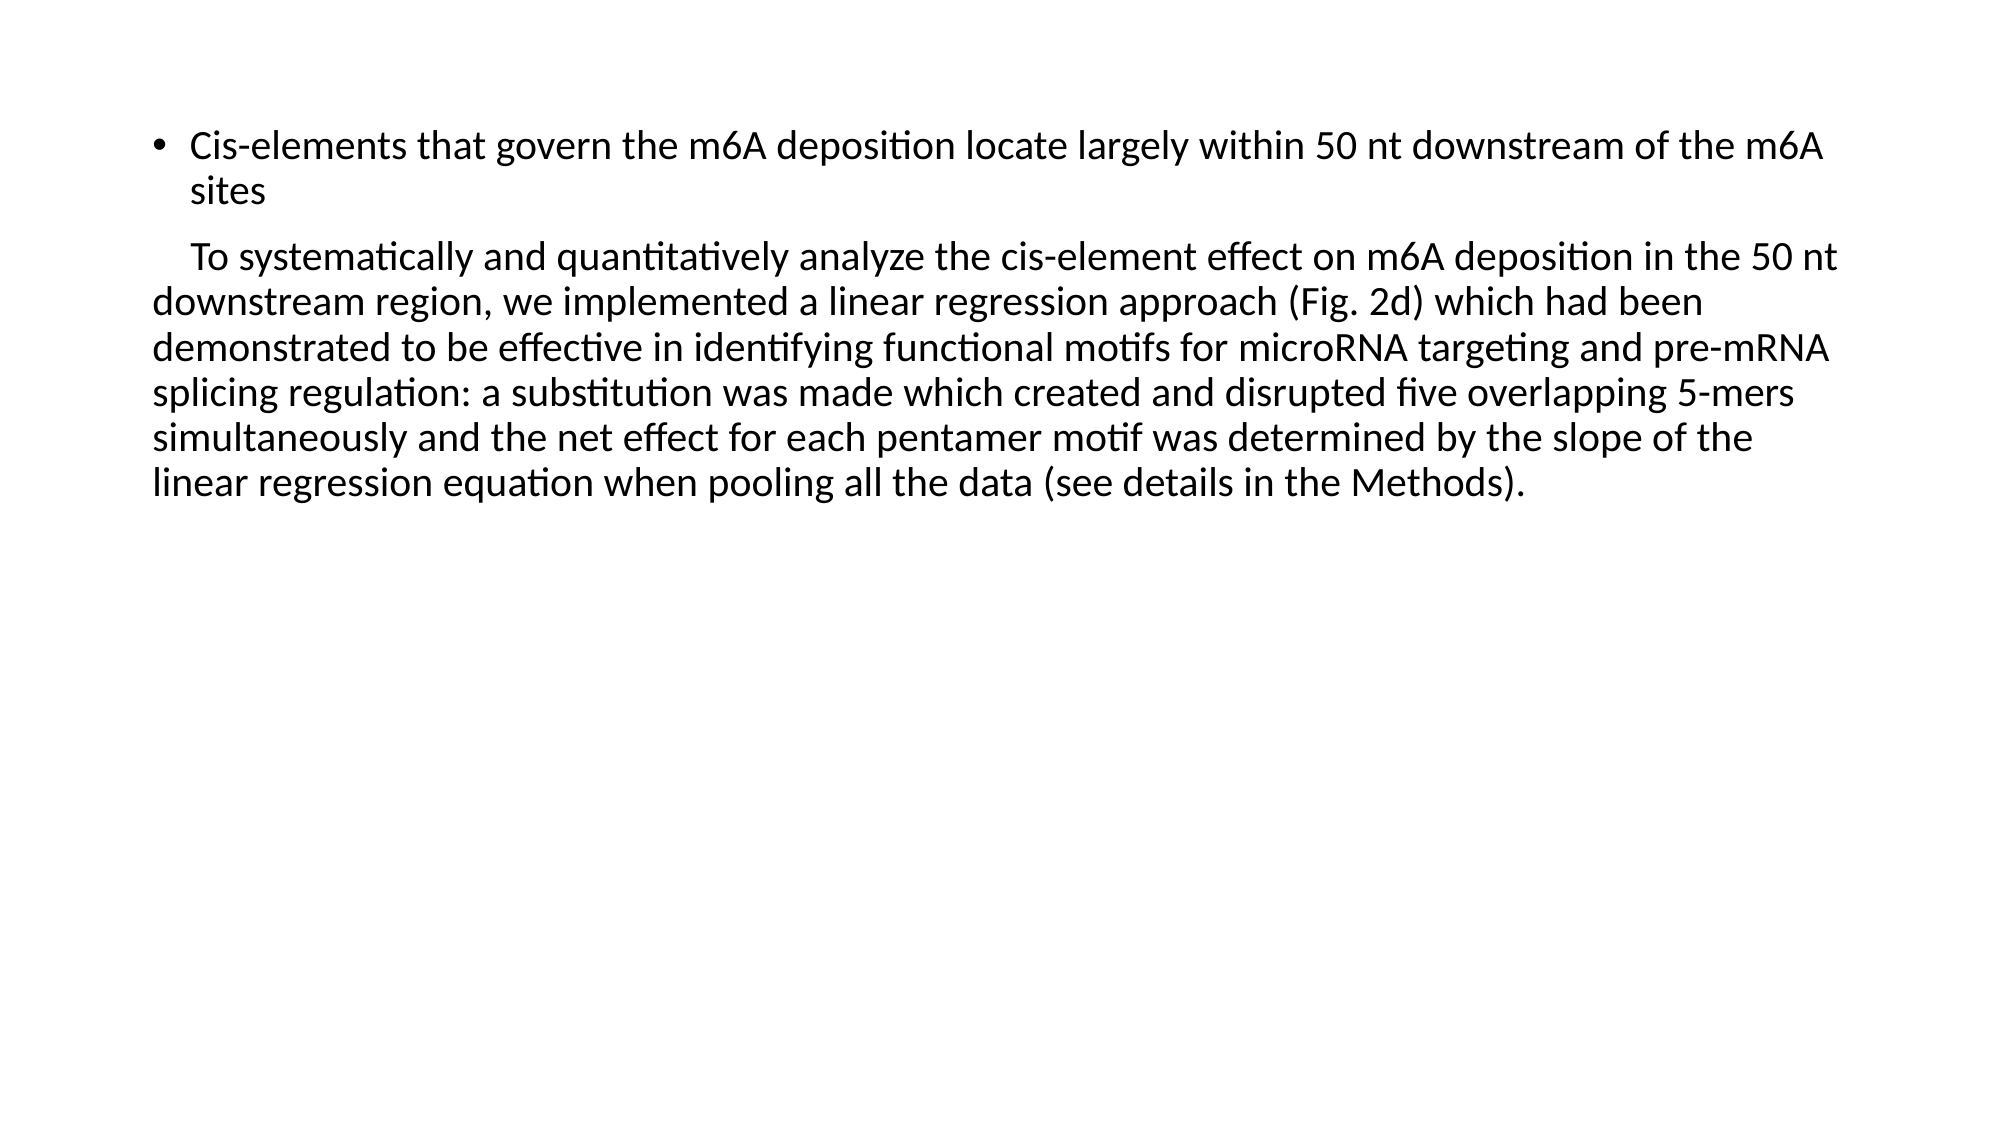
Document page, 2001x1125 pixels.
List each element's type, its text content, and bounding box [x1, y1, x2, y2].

list Cis-elements that govern the m6A deposition locate largely within 50 nt downstream of the m6A sites To systematically and quantitatively analyze the cis-element effect on m6A deposition in the 50 nt downstream region, we implemented a linear regression approach (Fig. 2d) which had been demonstrated to be effective in identifying functional motifs for microRNA targeting and pre-mRNA splicing regulation: a substitution was made which created and disrupted five overlapping 5-mers simultaneously and the net effect for each pentamer motif was determined by the slope of the linear regression equation when pooling all the data (see details in the Methods). [137, 116, 1863, 1009]
